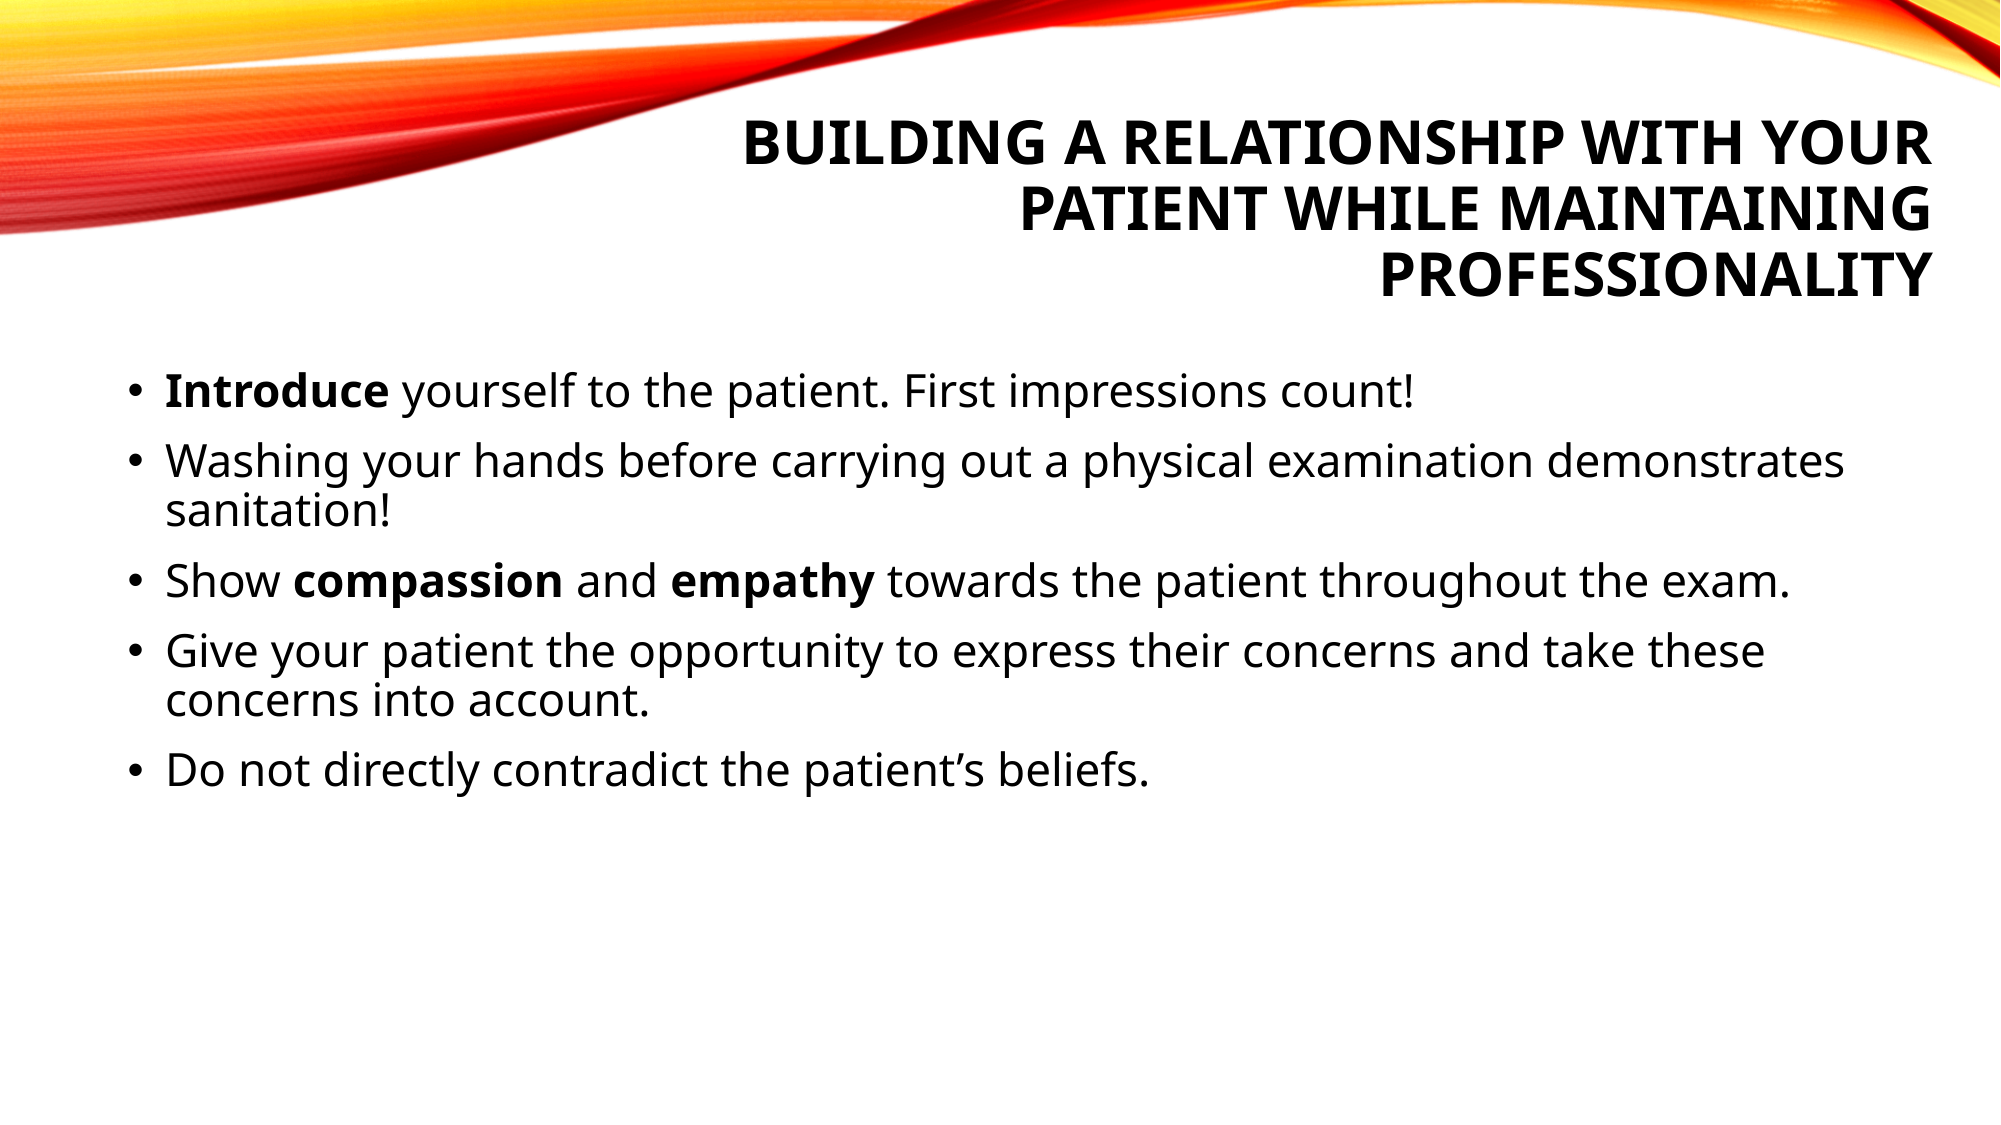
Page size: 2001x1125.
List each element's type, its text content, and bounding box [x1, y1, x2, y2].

list Introduce yourself to the patient. First impressions count! Washing your hands before carrying out a physical examination demonstrates sanitation! Show compassion and empathy towards the patient throughout the exam. Give your patient the opportunity to express their concerns and take these concerns into account. Do not directly contradict the patient’s beliefs. [112, 360, 1888, 1021]
title BUILDING A RELATIONSHIP WITH YOUR PATIENT WHILE MAINTAINING PROFESSIONALITY [536, 104, 1949, 317]
picture [0, 0, 2000, 237]
